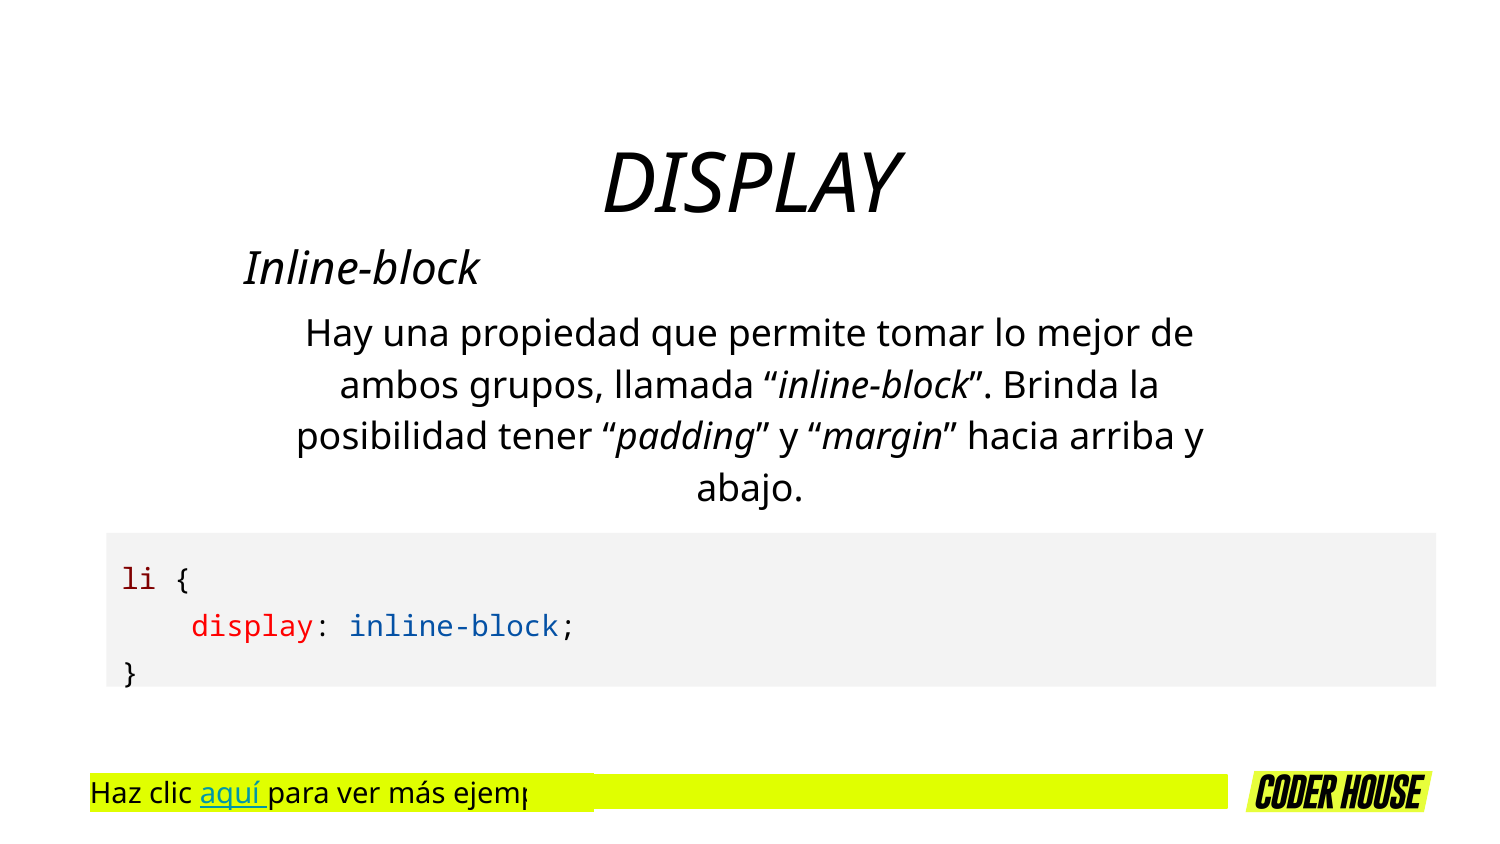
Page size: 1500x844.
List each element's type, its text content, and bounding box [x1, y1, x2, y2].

text_box DISPLAY [238, 64, 1262, 179]
text_box [527, 774, 1228, 809]
text_box li { display: inline-block; } [106, 532, 1437, 687]
text_box Inline-block Hay una propiedad que permite tomar lo mejor de ambos grupos, llamada “inline-block”. Brinda la posibilidad tener “padding” y “margin” hacia arriba y abajo. [229, 215, 1271, 483]
text_box Haz clic aquí para ver más ejemplos. [74, 717, 857, 844]
picture [1241, 764, 1437, 819]
